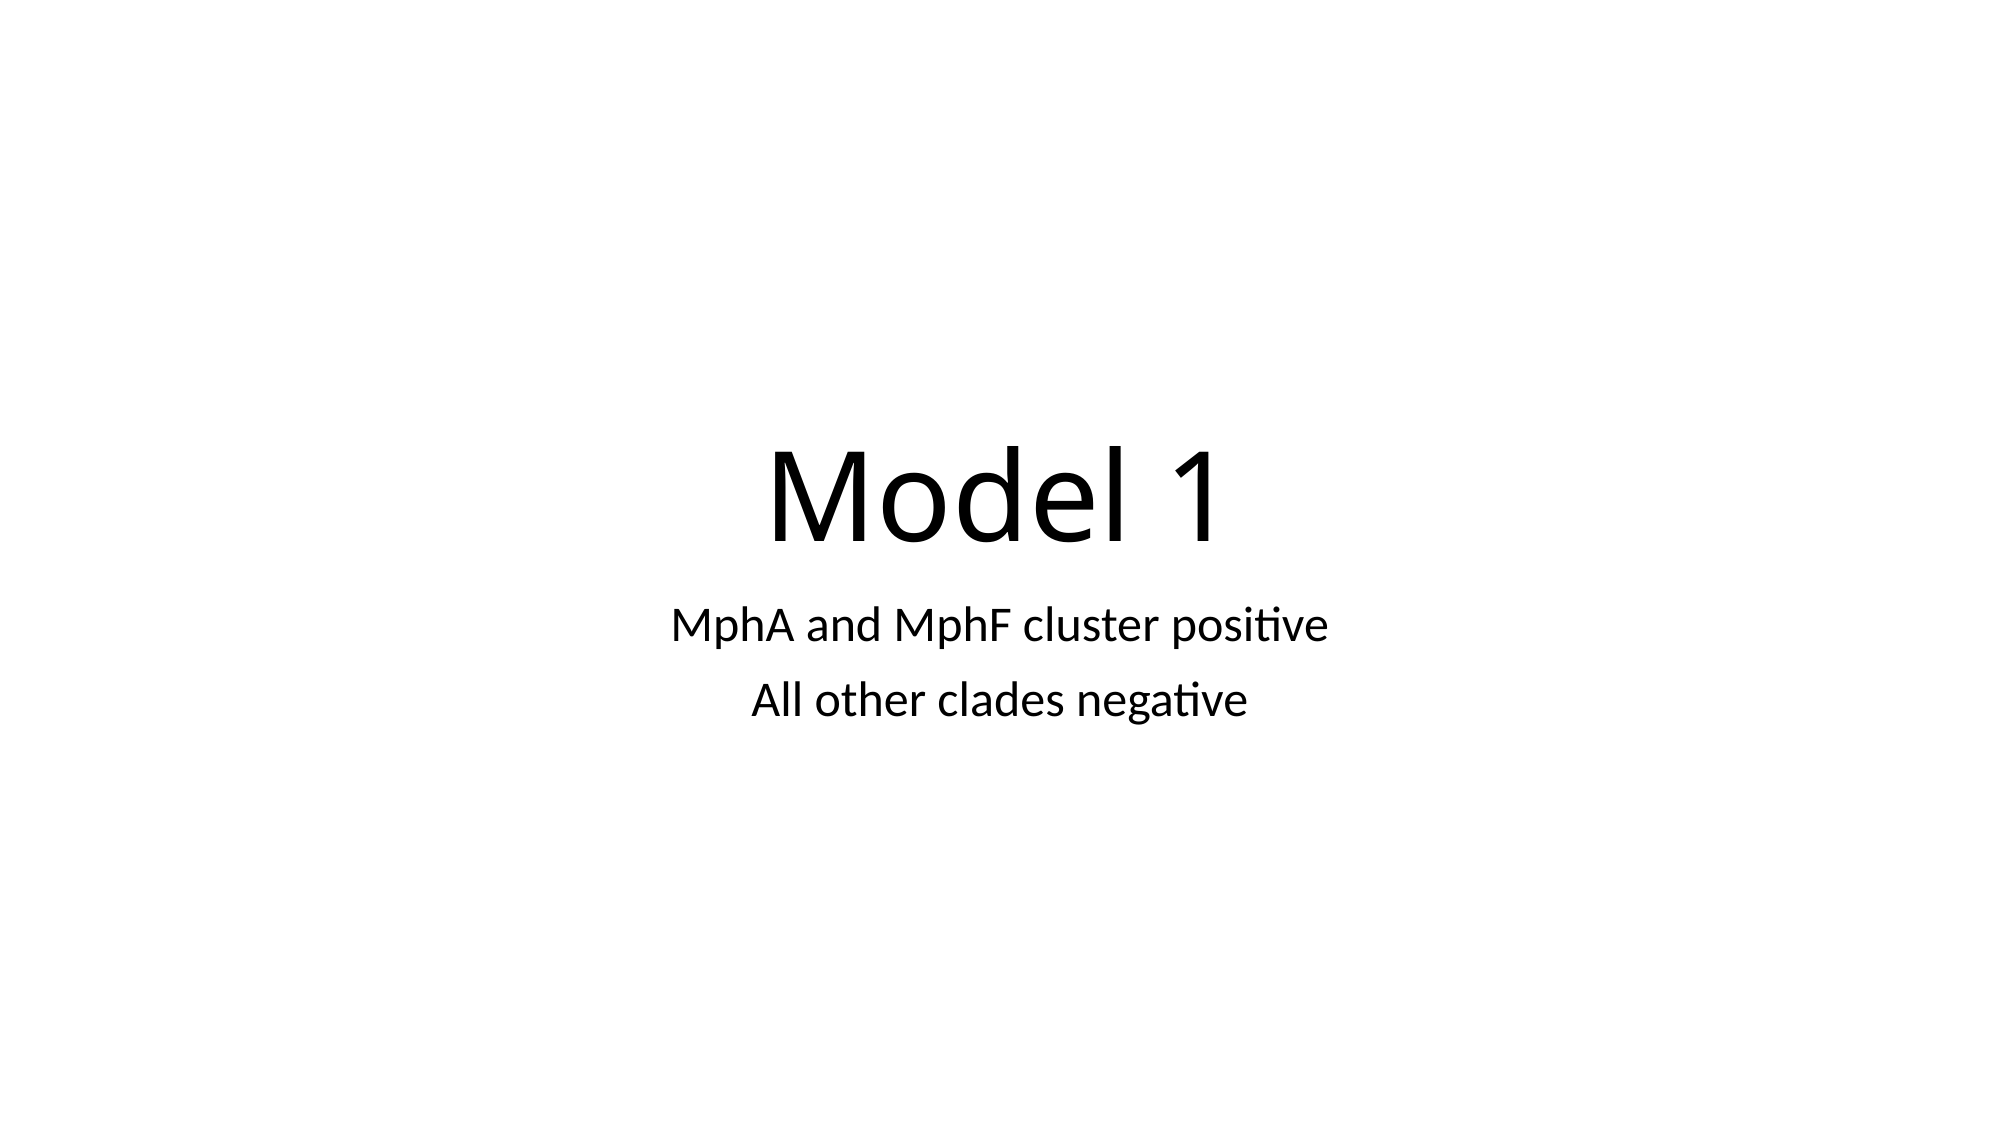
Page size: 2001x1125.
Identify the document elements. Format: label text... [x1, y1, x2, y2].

subtitle MphA and MphF cluster positive All other clades negative [249, 590, 1750, 863]
title Model 1 [249, 184, 1750, 576]
